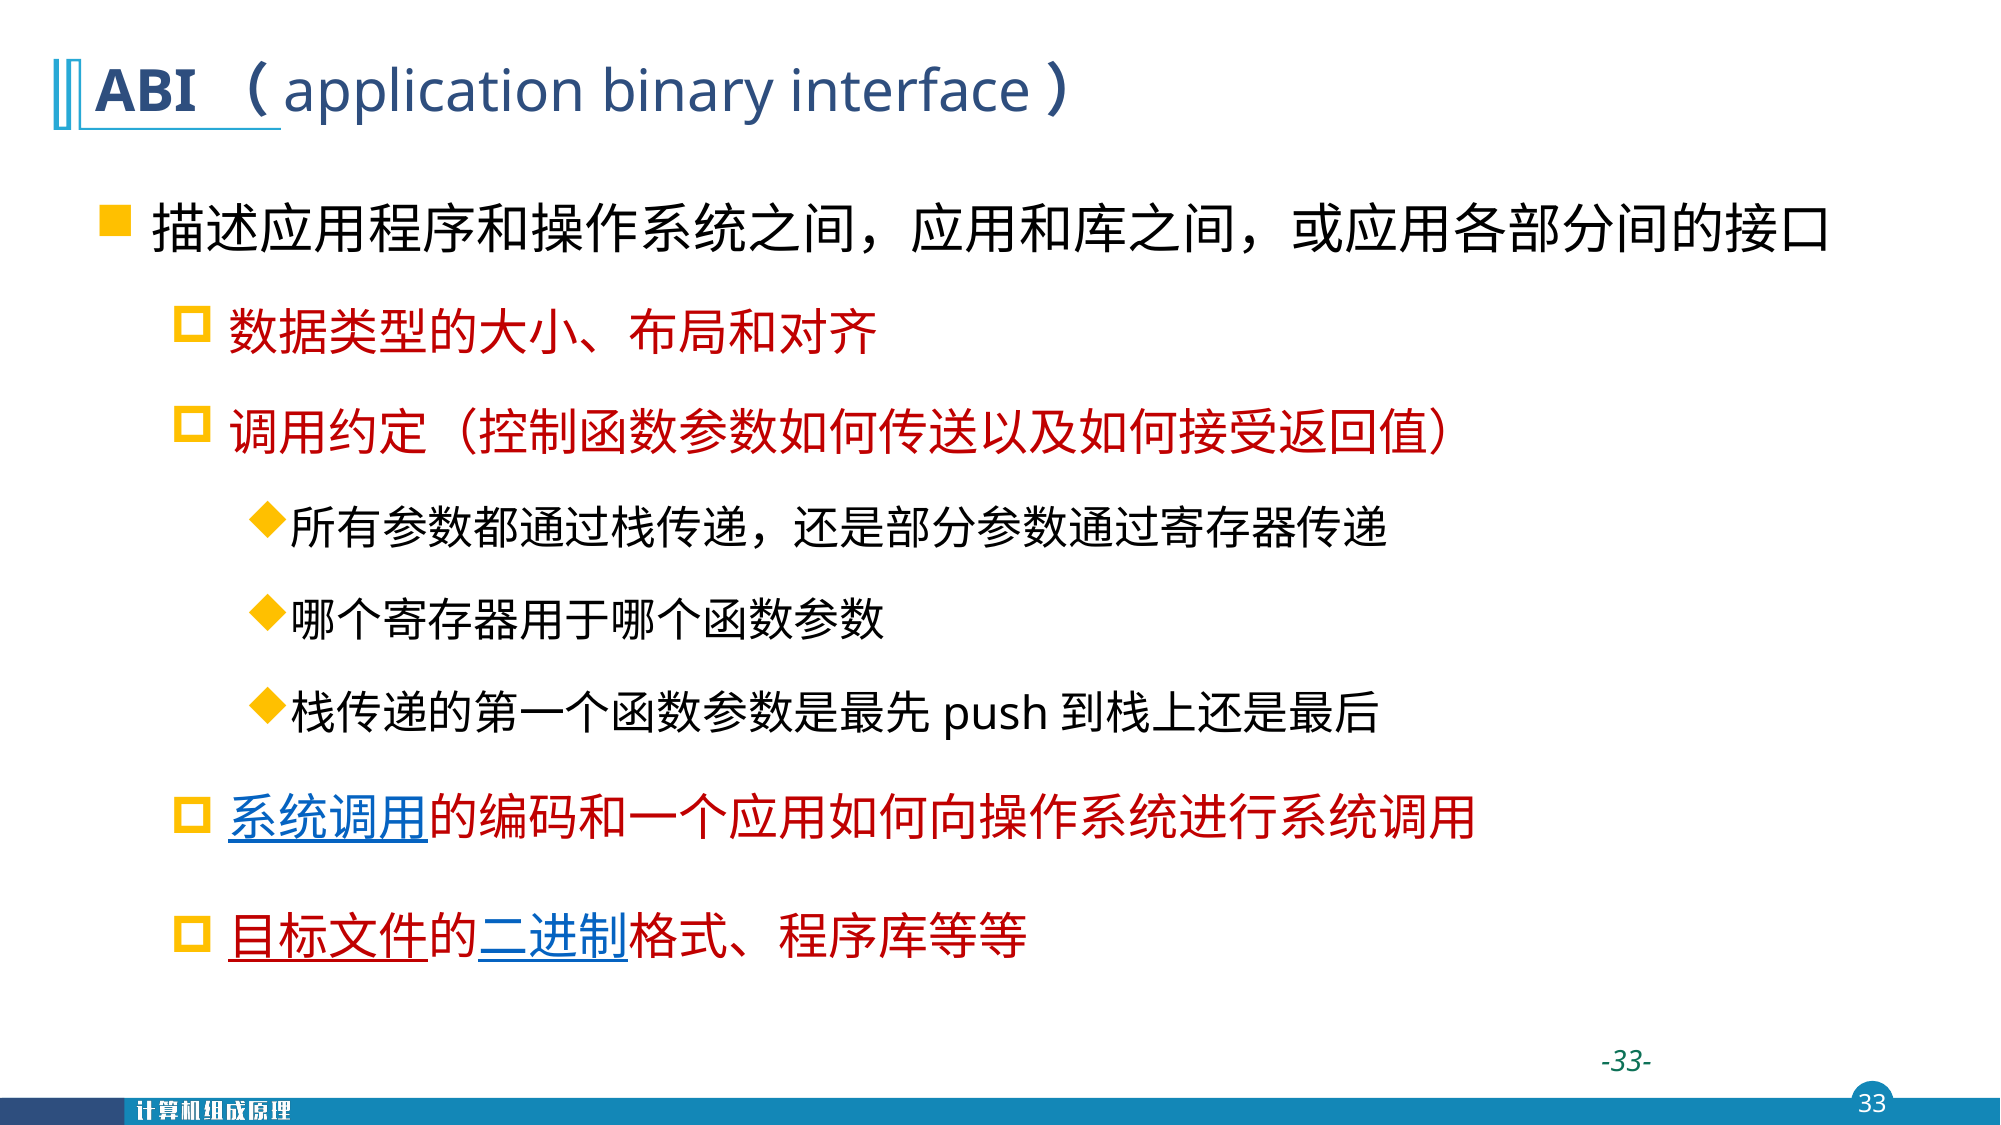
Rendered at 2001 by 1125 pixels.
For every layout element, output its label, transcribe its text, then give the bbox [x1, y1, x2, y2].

list 描述应用程序和操作系统之间，应用和库之间，或应用各部分间的接口 数据类型的大小、布局和对齐 调用约定（控制函数参数如何传送以及如何接受返回值） 所有参数都通过栈传递，还是部分参数通过寄存器传递 哪个寄存器用于哪个函数参数 栈传递的第一个函数参数是最先push到栈上还是最后 系统调用的编码和一个应用如何向操作系统进行系统调用 目标文件的二进制格式、程序库等等 [80, 154, 1884, 1080]
slide_number -- [1507, 1023, 1675, 1102]
title ABI（application binary interface） [80, 42, 1805, 144]
